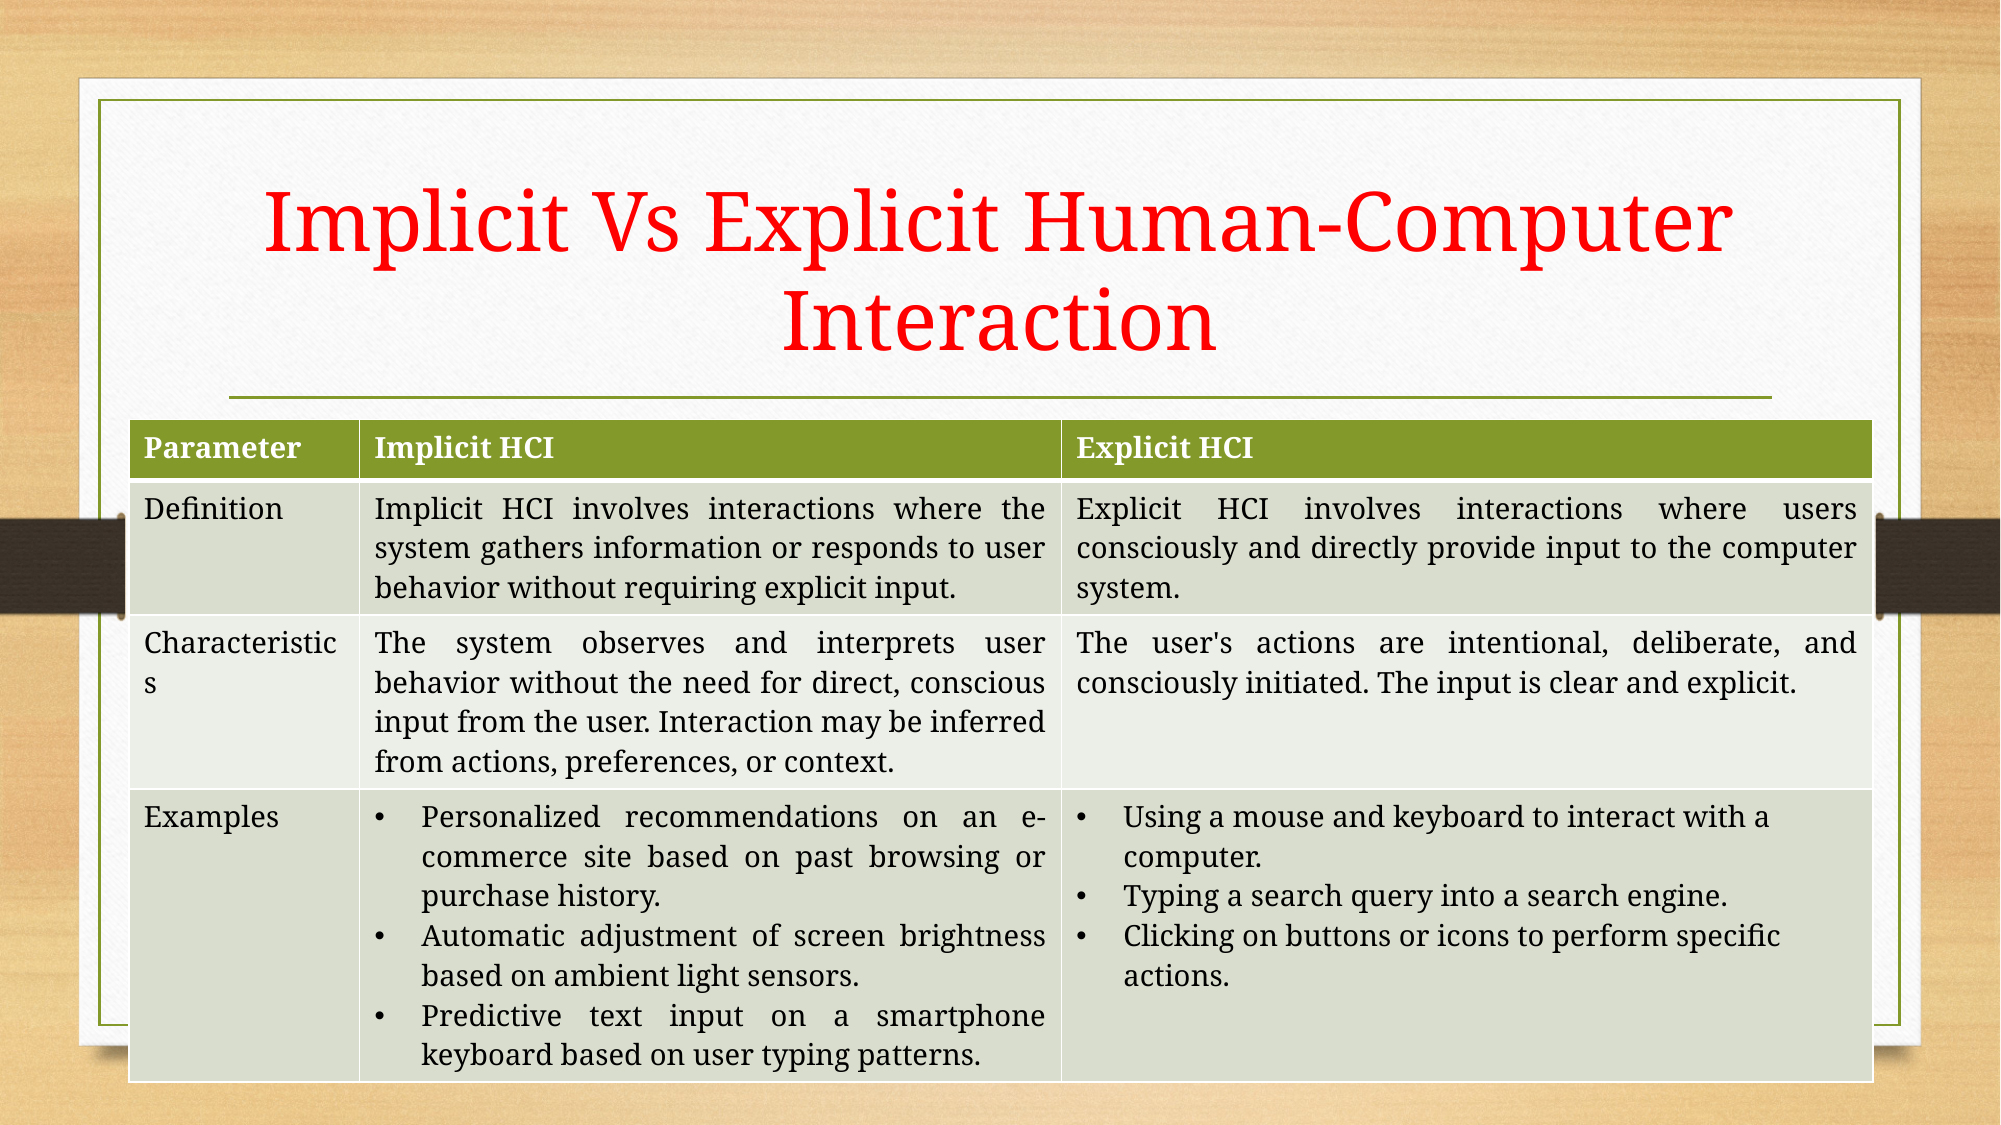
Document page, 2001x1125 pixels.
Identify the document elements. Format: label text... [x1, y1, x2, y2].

table_cell The system observes and interprets user behavior without the need for direct, conscious input from the user. Interaction may be inferred from actions, preferences, or context. [360, 616, 1061, 788]
table_header Parameter [130, 420, 359, 478]
table_cell Personalized recommendations on an e-commerce site based on past browsing or purchase history. Automatic adjustment of screen brightness based on ambient light sensors. Predictive text input on a smartphone keyboard based on user typing patterns. [360, 790, 1061, 1081]
table_cell Implicit HCI involves interactions where the system gathers information or responds to user behavior without requiring explicit input. [360, 483, 1061, 614]
table_cell Examples [130, 790, 359, 1081]
table_cell Definition [130, 483, 359, 614]
picture [0, 0, 2001, 1125]
table_header Explicit HCI [1062, 420, 1872, 478]
table_cell The user's actions are intentional, deliberate, and consciously initiated. The input is clear and explicit. [1062, 616, 1872, 788]
table_header Implicit HCI [360, 420, 1061, 478]
table_cell Using a mouse and keyboard to interact with a computer. Typing a search query into a search engine. Clicking on buttons or icons to perform specific actions. [1062, 790, 1872, 1081]
title Implicit Vs Explicit Human-Computer Interaction [212, 161, 1788, 375]
table_cell Characteristics [130, 616, 359, 788]
table_cell Explicit HCI involves interactions where users consciously and directly provide input to the computer system. [1062, 483, 1872, 614]
